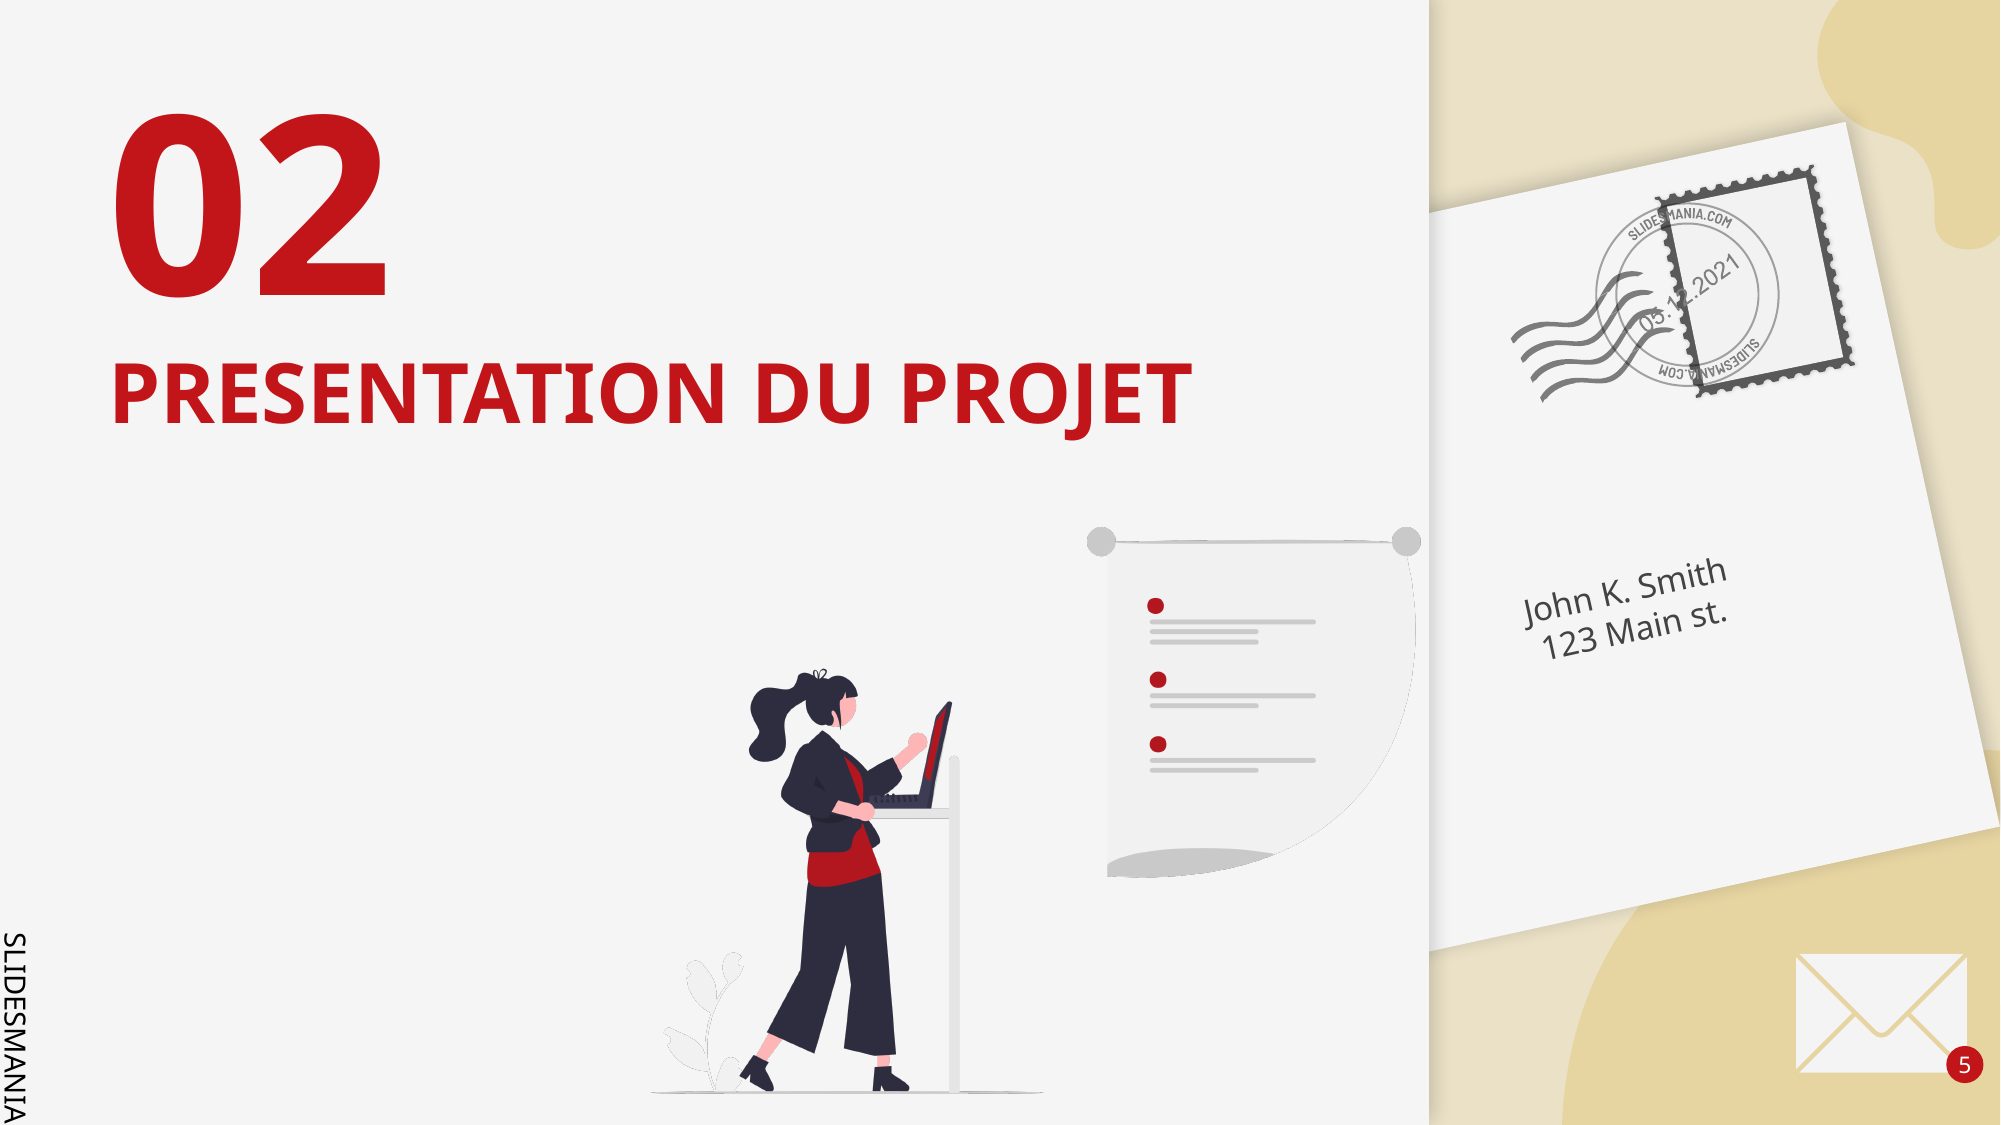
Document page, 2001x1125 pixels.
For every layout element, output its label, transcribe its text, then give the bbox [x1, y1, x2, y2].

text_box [1795, 953, 1984, 1084]
picture [649, 527, 1422, 1095]
title 02 [87, 64, 797, 327]
text_box John K. Smith 123 Main st. [1462, 520, 1796, 697]
title PRESENTATION DU PROJET [88, 320, 1245, 446]
